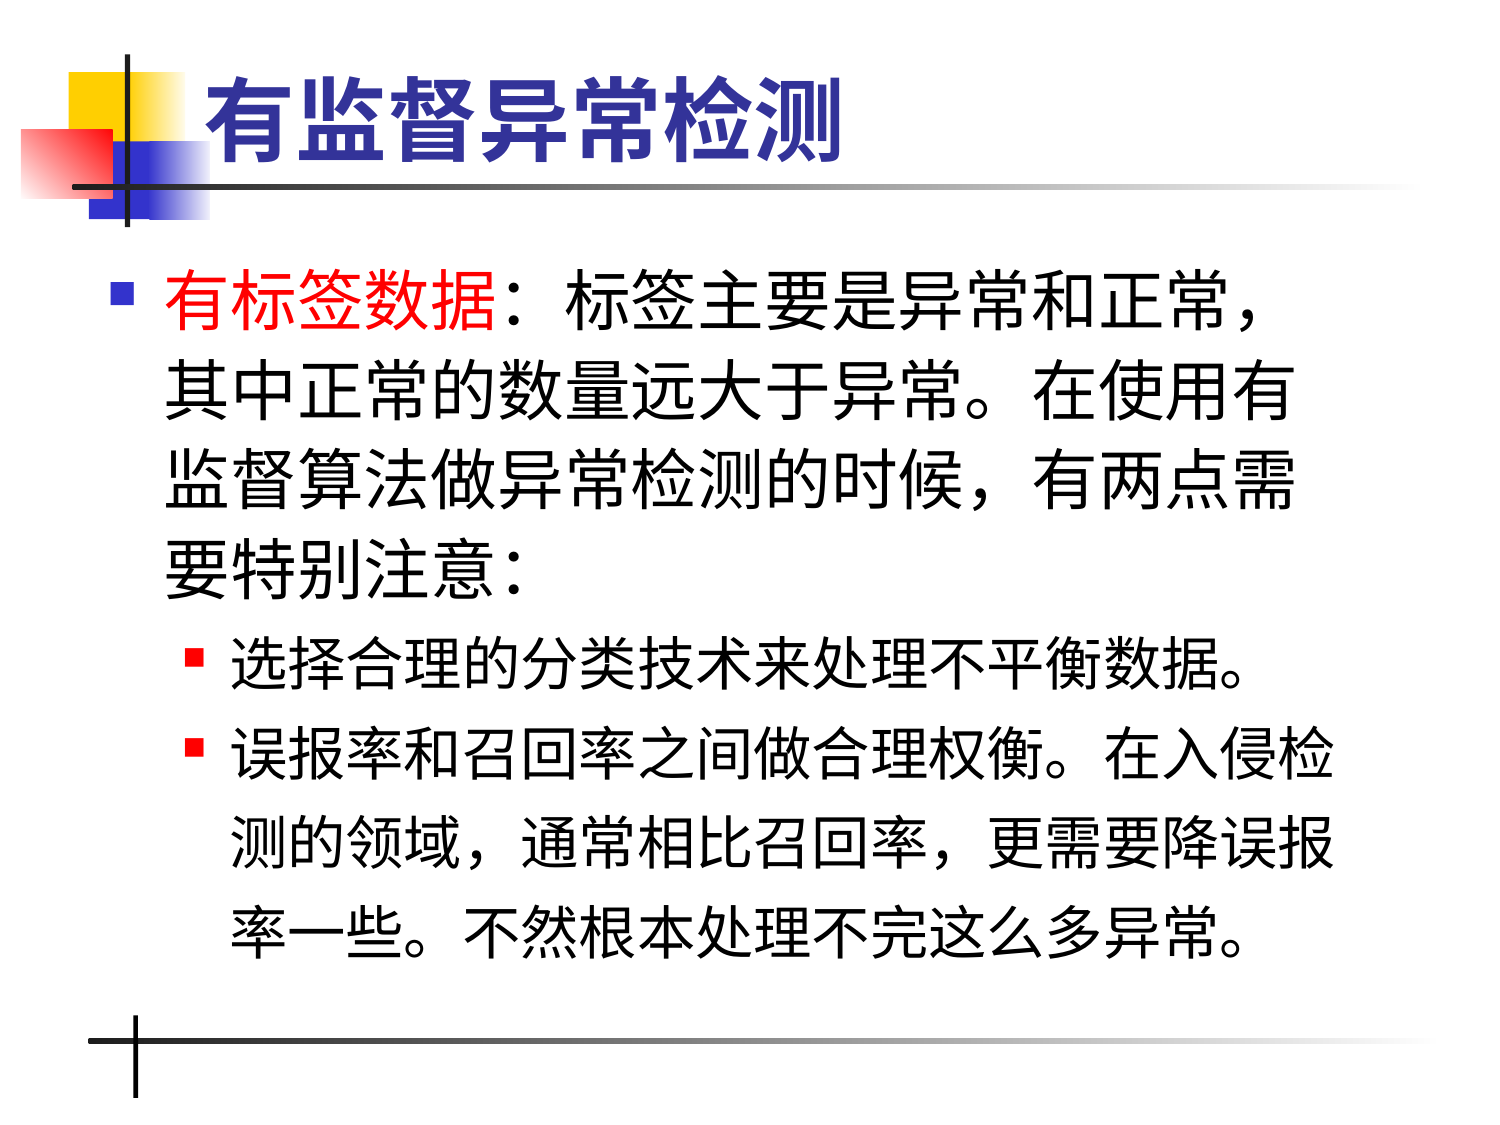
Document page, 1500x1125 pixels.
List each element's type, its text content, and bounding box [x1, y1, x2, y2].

list 有标签数据：标签主要是异常和正常，其中正常的数量远大于异常。在使用有监督算法做异常检测的时候，有两点需要特别注意： 选择合理的分类技术来处理不平衡数据。 误报率和召回率之间做合理权衡。在入侵检测的领域，通常相比召回率，更需要降误报率一些。不然根本处理不完这么多异常。 [92, 241, 1368, 1025]
title 有监督异常检测 [188, 23, 1468, 181]
